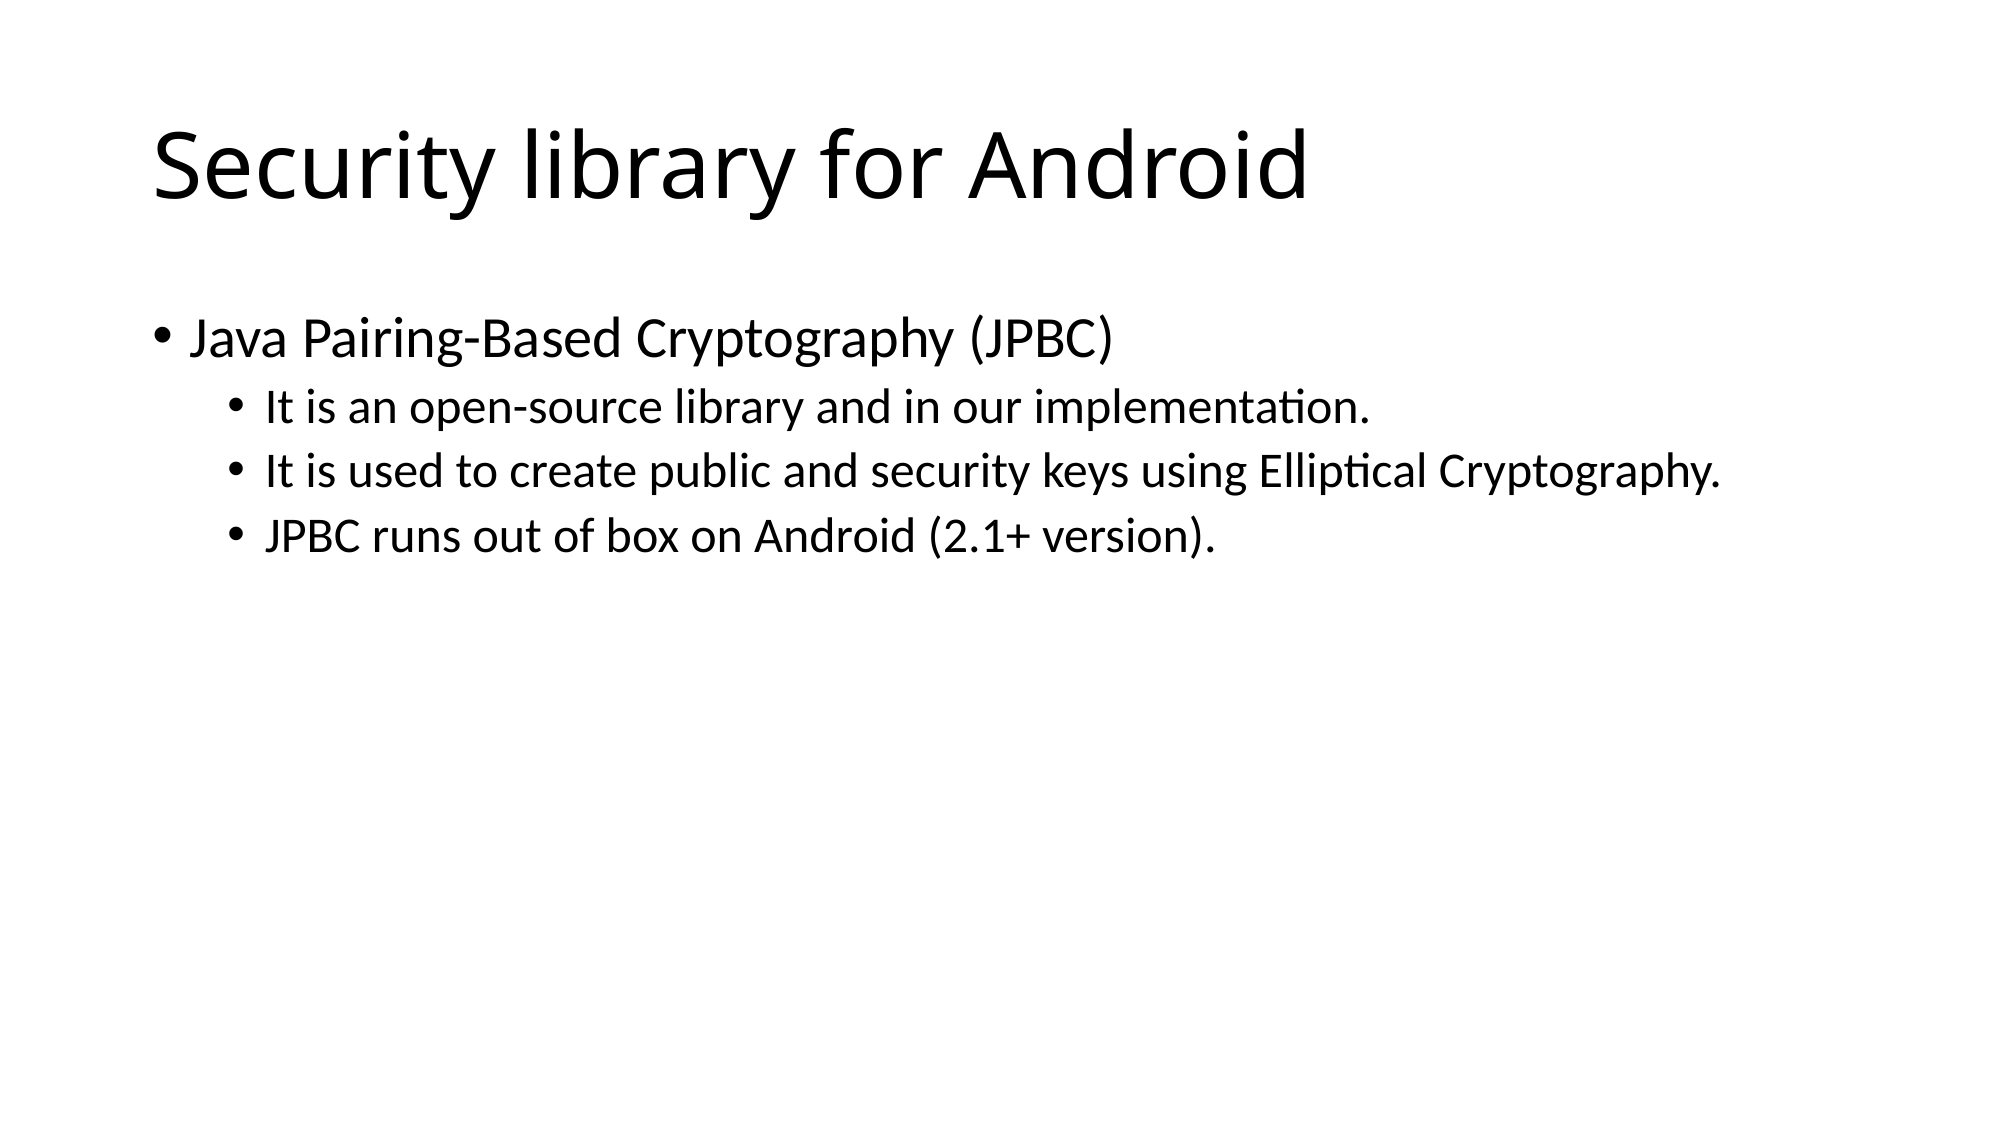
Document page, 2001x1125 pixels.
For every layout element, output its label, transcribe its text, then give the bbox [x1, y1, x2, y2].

title Security library for Android [137, 59, 1863, 278]
list Java Pairing-Based Cryptography (JPBC) It is an open-source library and in our implementation. It is used to create public and security keys using Elliptical Cryptography. JPBC runs out of box on Android (2.1+ version). [137, 299, 1863, 1014]
